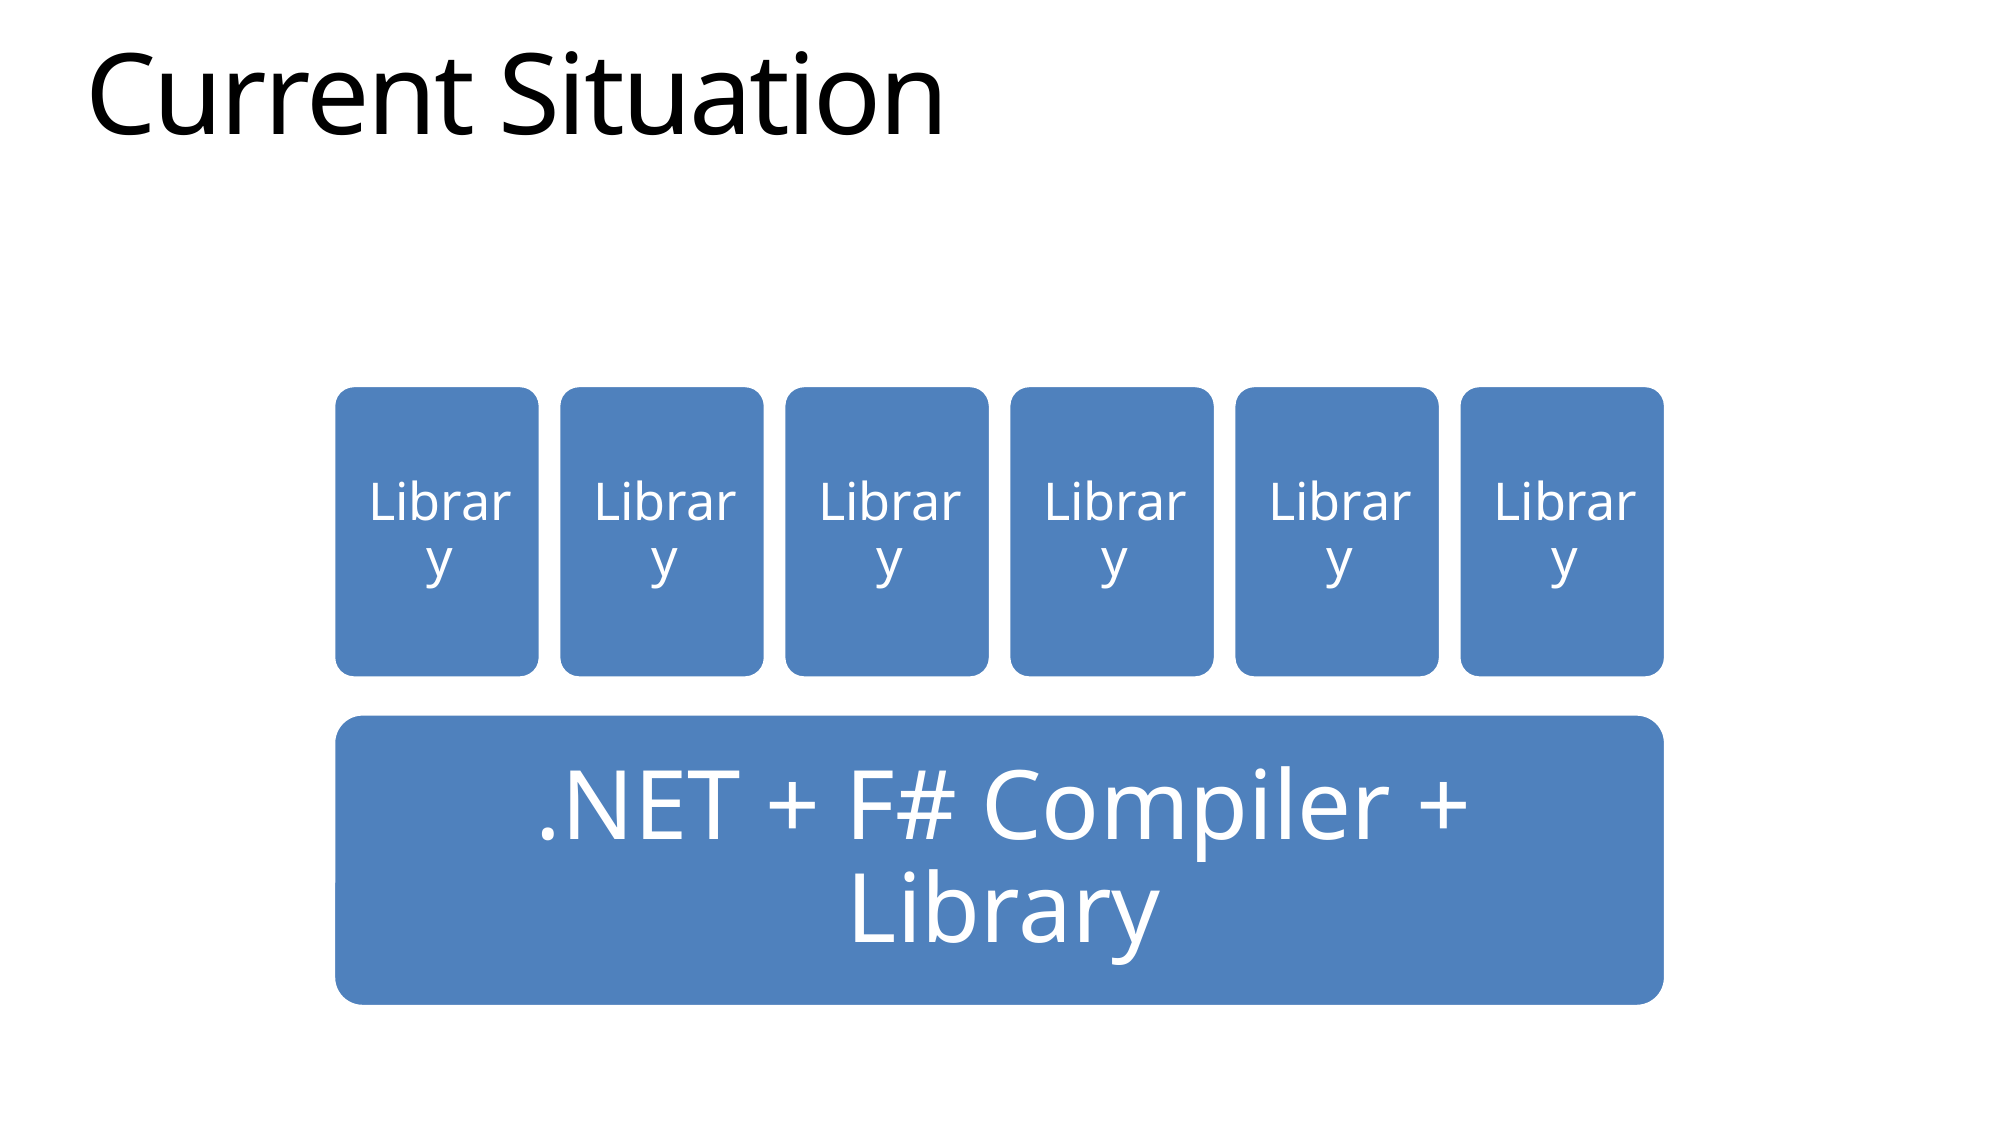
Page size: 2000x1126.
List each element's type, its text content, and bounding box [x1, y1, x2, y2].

title Current Situation [85, 37, 1914, 161]
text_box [332, 384, 1667, 1008]
